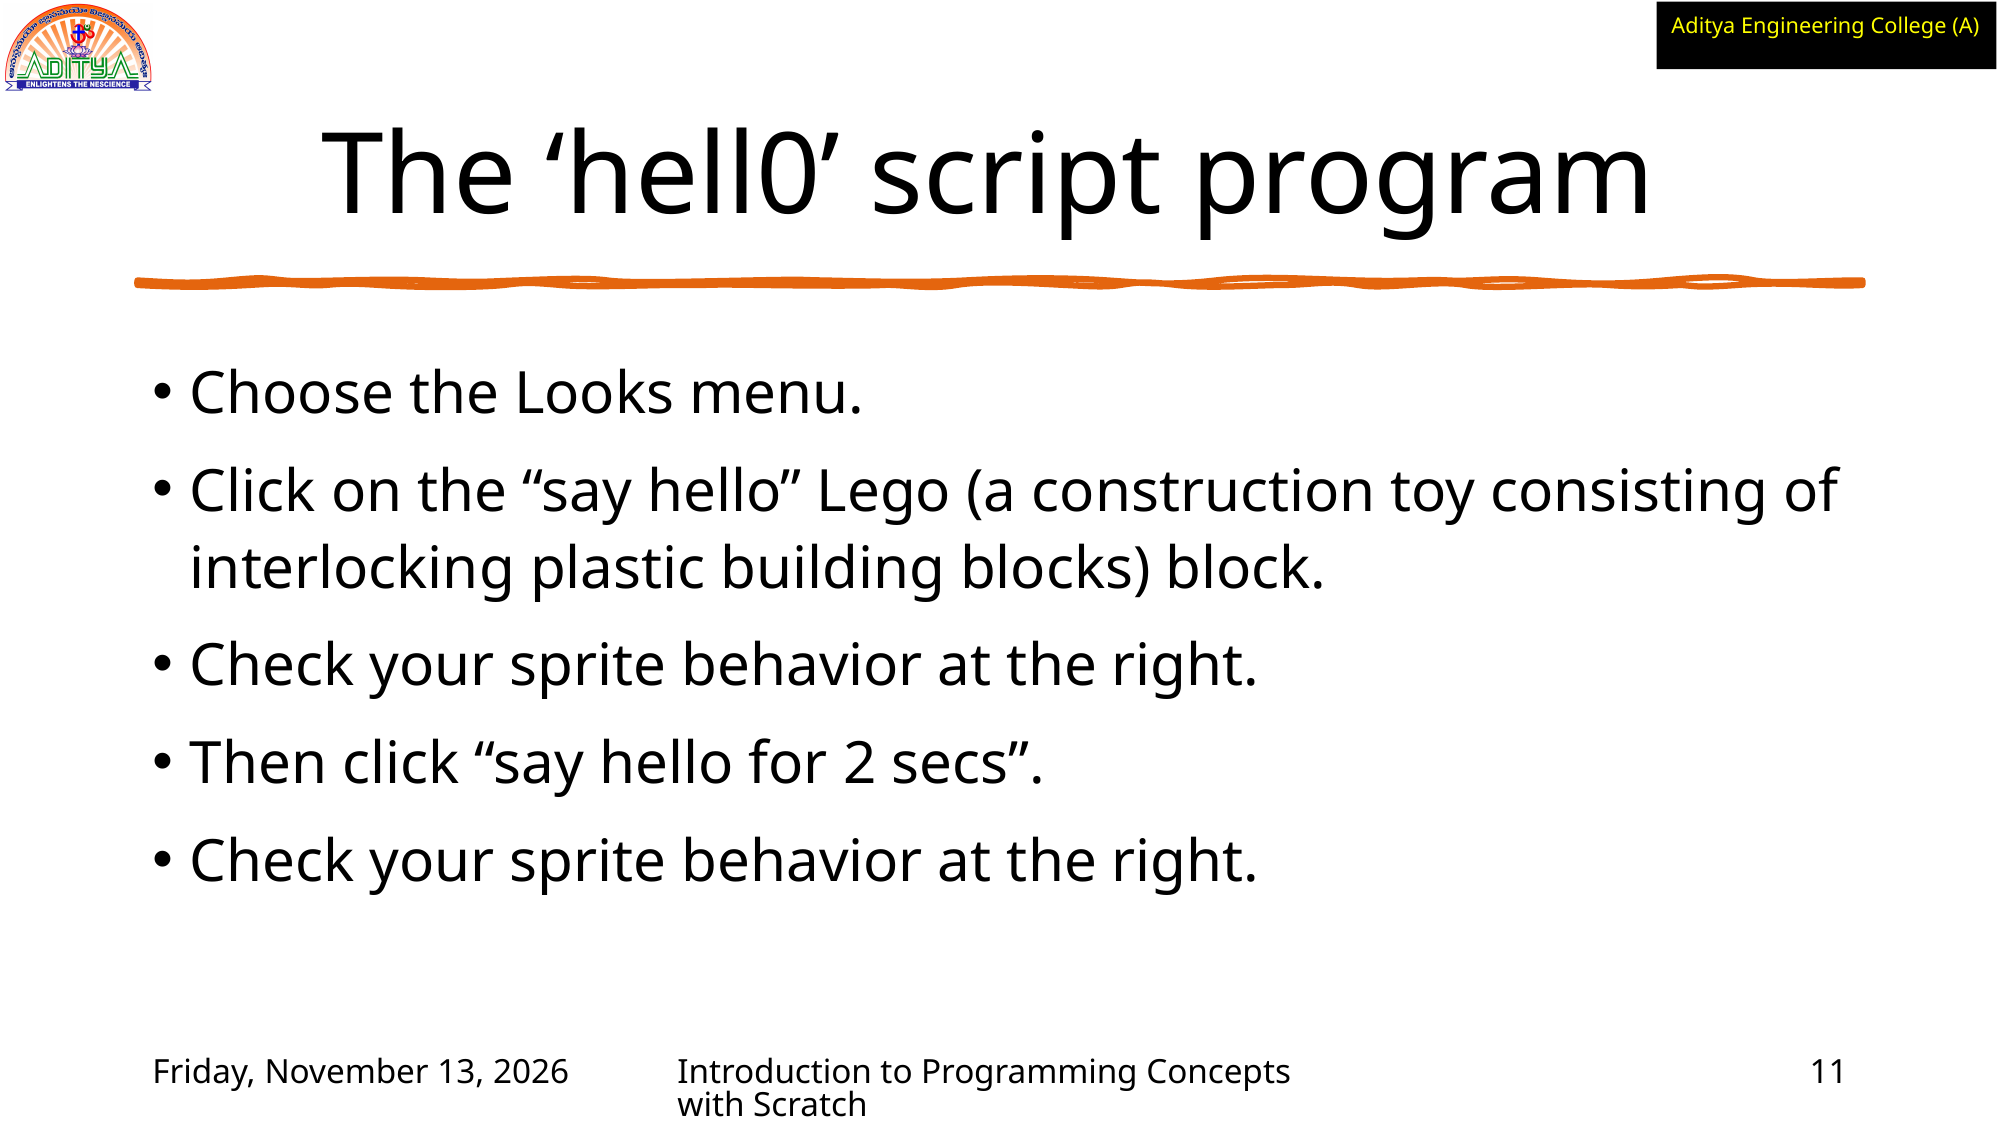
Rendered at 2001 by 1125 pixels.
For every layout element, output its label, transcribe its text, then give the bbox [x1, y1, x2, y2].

list Choose the Looks menu. Click on the “say hello” Lego (a construction toy consisting of interlocking plastic building blocks) block. Check your sprite behavior at the right. Then click “say hello for 2 secs”. Check your sprite behavior at the right. [137, 340, 1863, 1014]
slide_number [137, 1042, 588, 1103]
footer Introduction to Programming Concepts with Scratch [662, 1042, 1338, 1103]
title The ‘hell0’ script program [126, 59, 1851, 278]
slide_number 11 [1412, 1042, 1863, 1103]
picture [3, 3, 153, 92]
